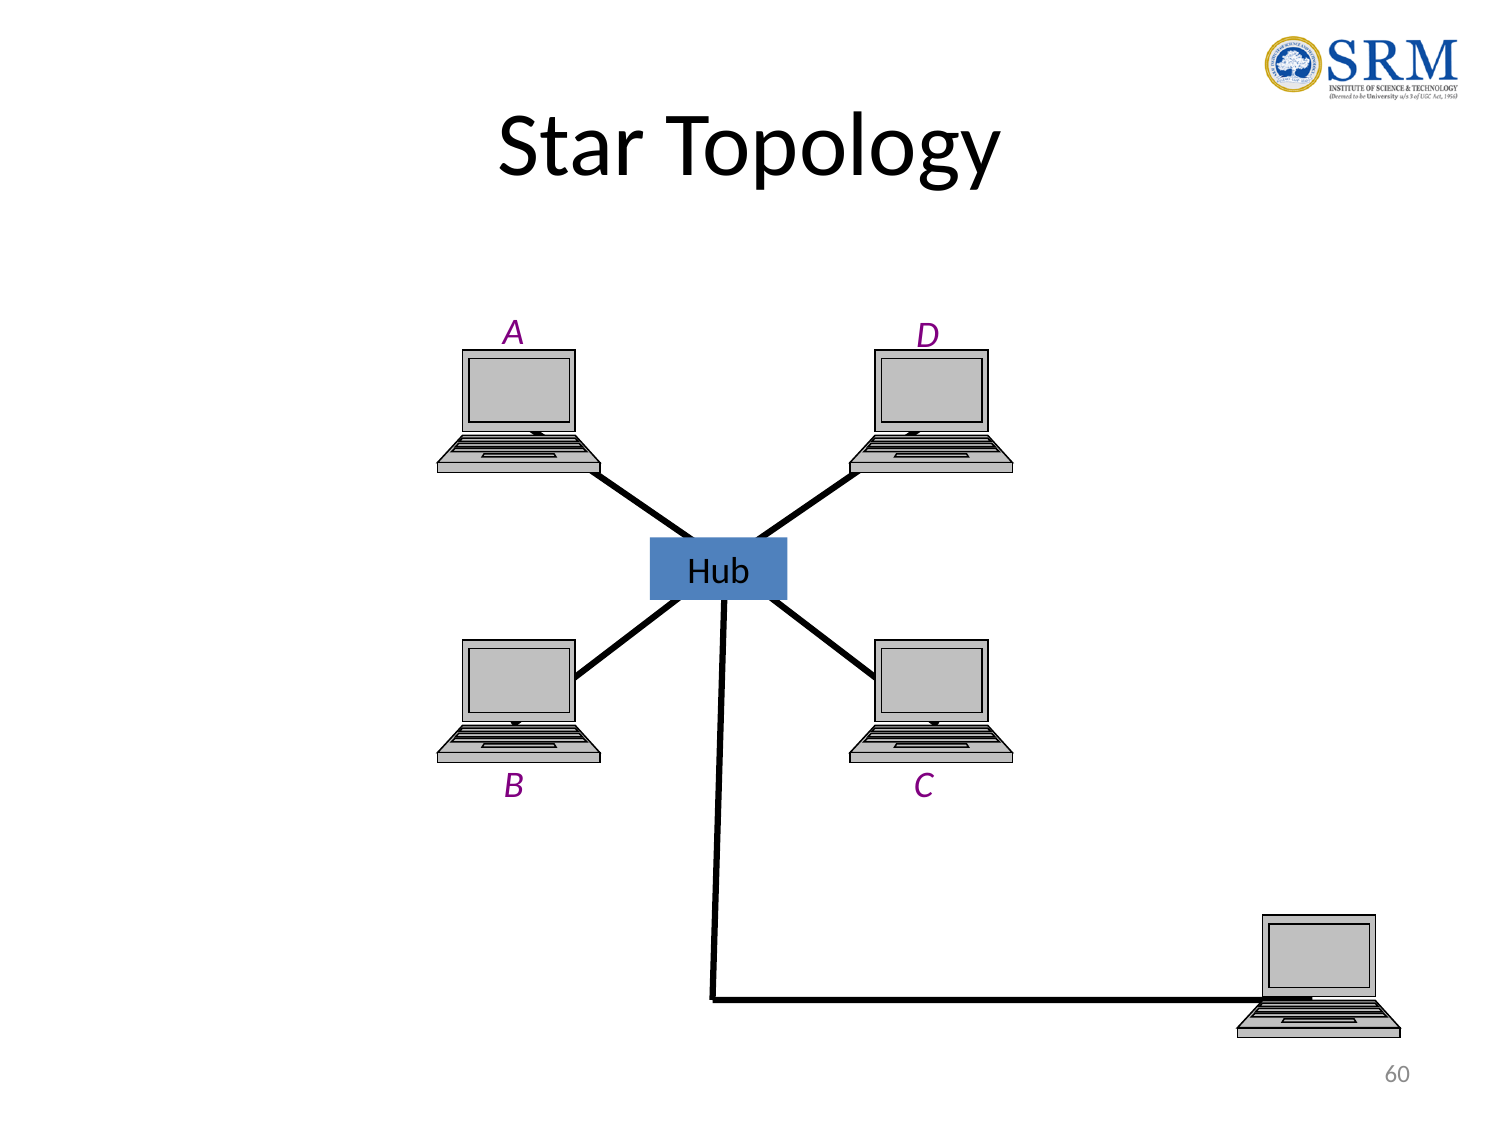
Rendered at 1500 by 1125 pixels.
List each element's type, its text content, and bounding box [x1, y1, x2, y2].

text_box D [901, 302, 955, 363]
text_box [462, 640, 507, 722]
text_box [437, 435, 507, 473]
slide_number 60 [1074, 1042, 1425, 1103]
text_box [512, 424, 938, 726]
text_box [1262, 915, 1376, 997]
text_box [941, 435, 1013, 473]
text_box B [488, 752, 539, 813]
text_box C [898, 752, 949, 813]
text_box [849, 725, 1013, 763]
text_box [1237, 1000, 1400, 1038]
picture [1262, 24, 1463, 108]
text_box [462, 350, 576, 432]
title Star Topology [75, 45, 1425, 233]
text_box A [487, 299, 540, 360]
text_box [941, 640, 988, 722]
text_box [437, 725, 600, 763]
text_box [875, 350, 988, 432]
